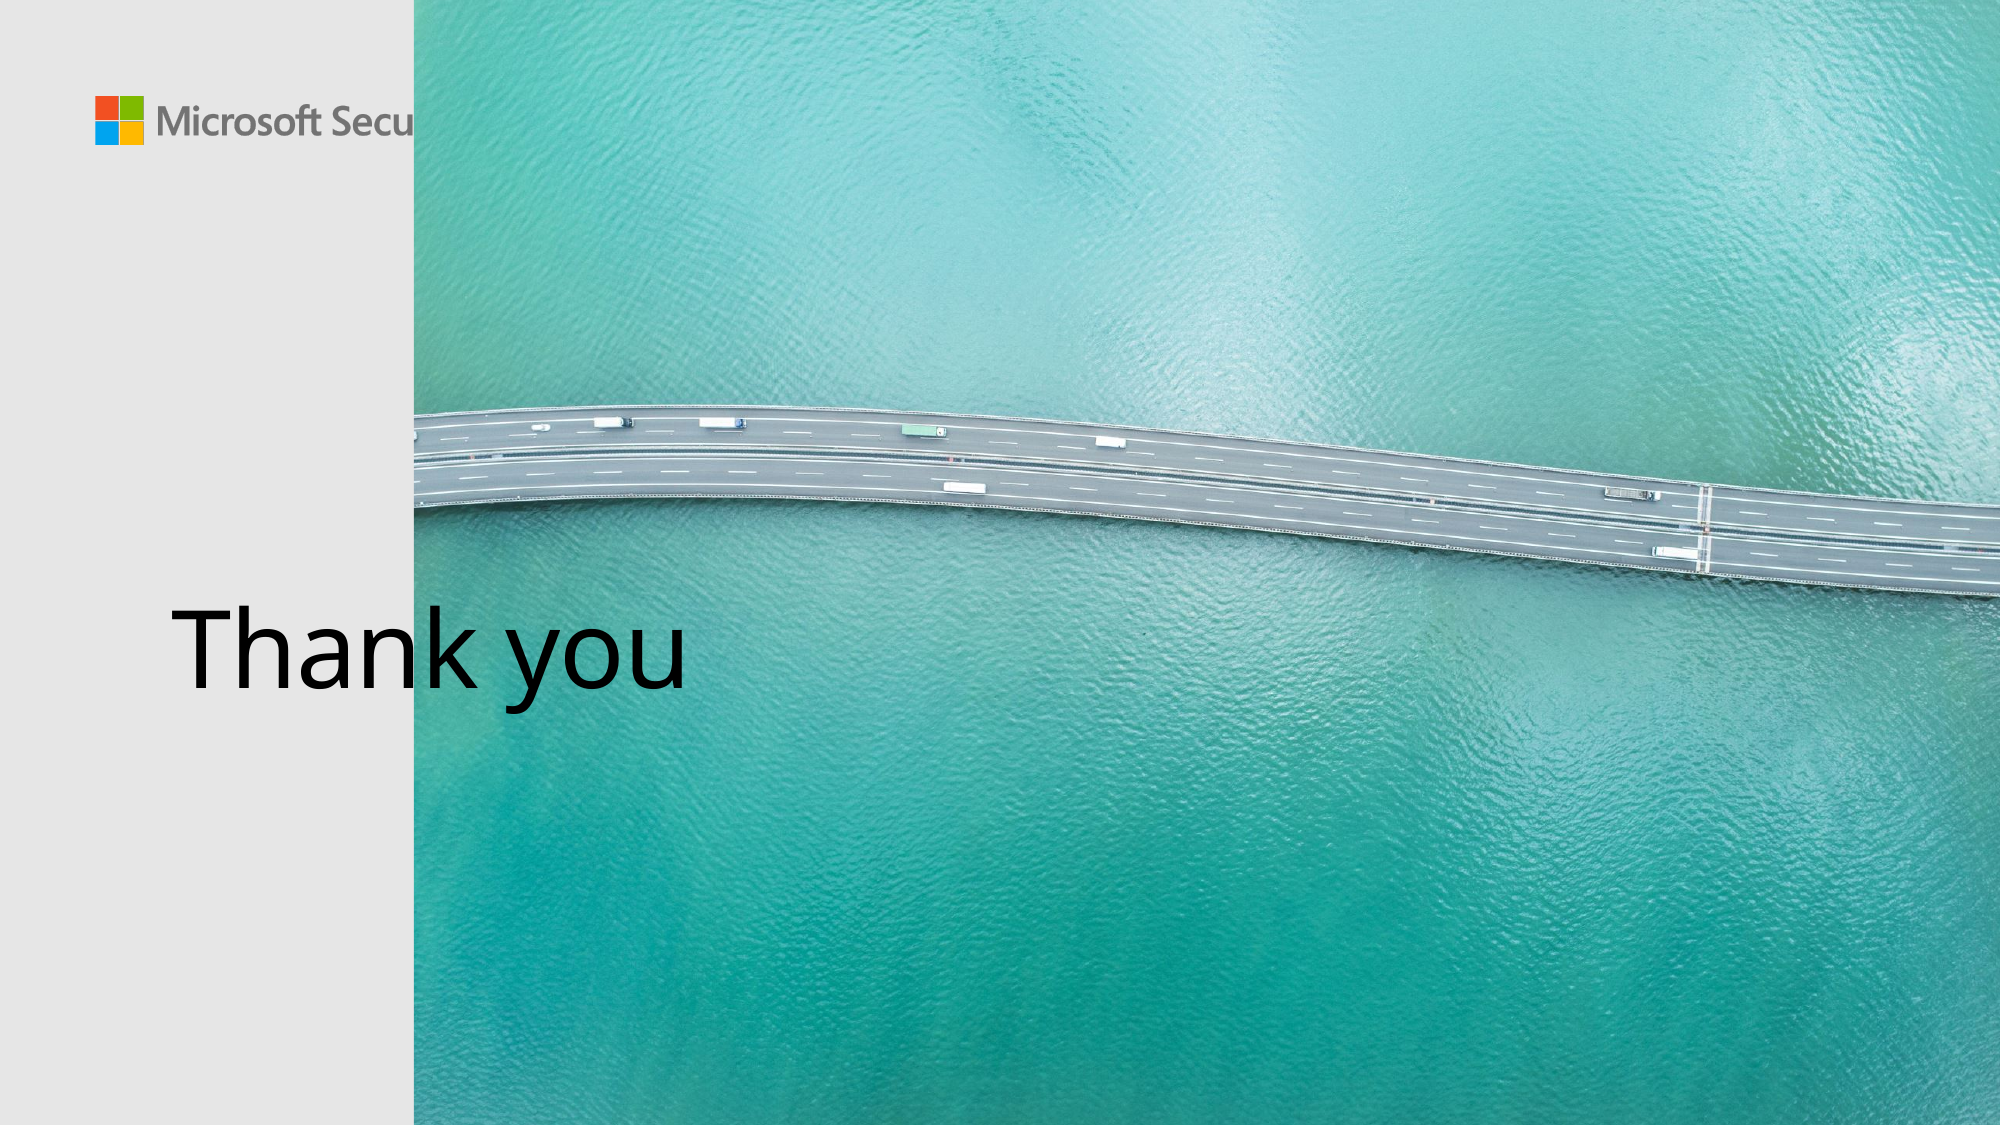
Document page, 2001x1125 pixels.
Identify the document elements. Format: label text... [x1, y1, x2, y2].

picture [413, 0, 2000, 1125]
title Thank you [156, 121, 413, 728]
